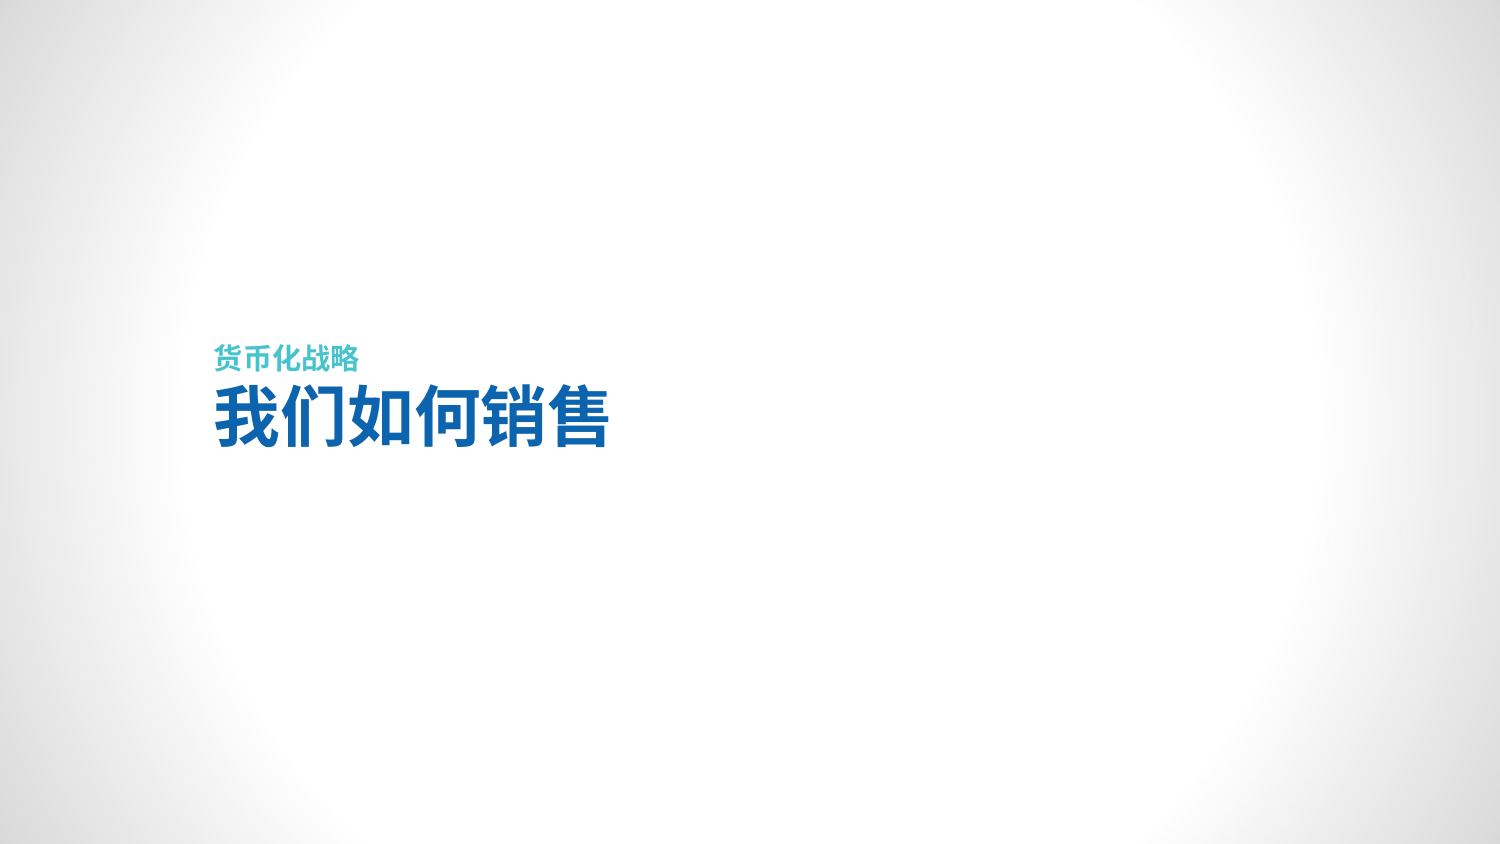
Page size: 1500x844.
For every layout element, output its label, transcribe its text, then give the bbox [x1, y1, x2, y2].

title 货币化战略 我们如何销售 [198, 346, 1371, 449]
picture [0, 0, 1500, 844]
